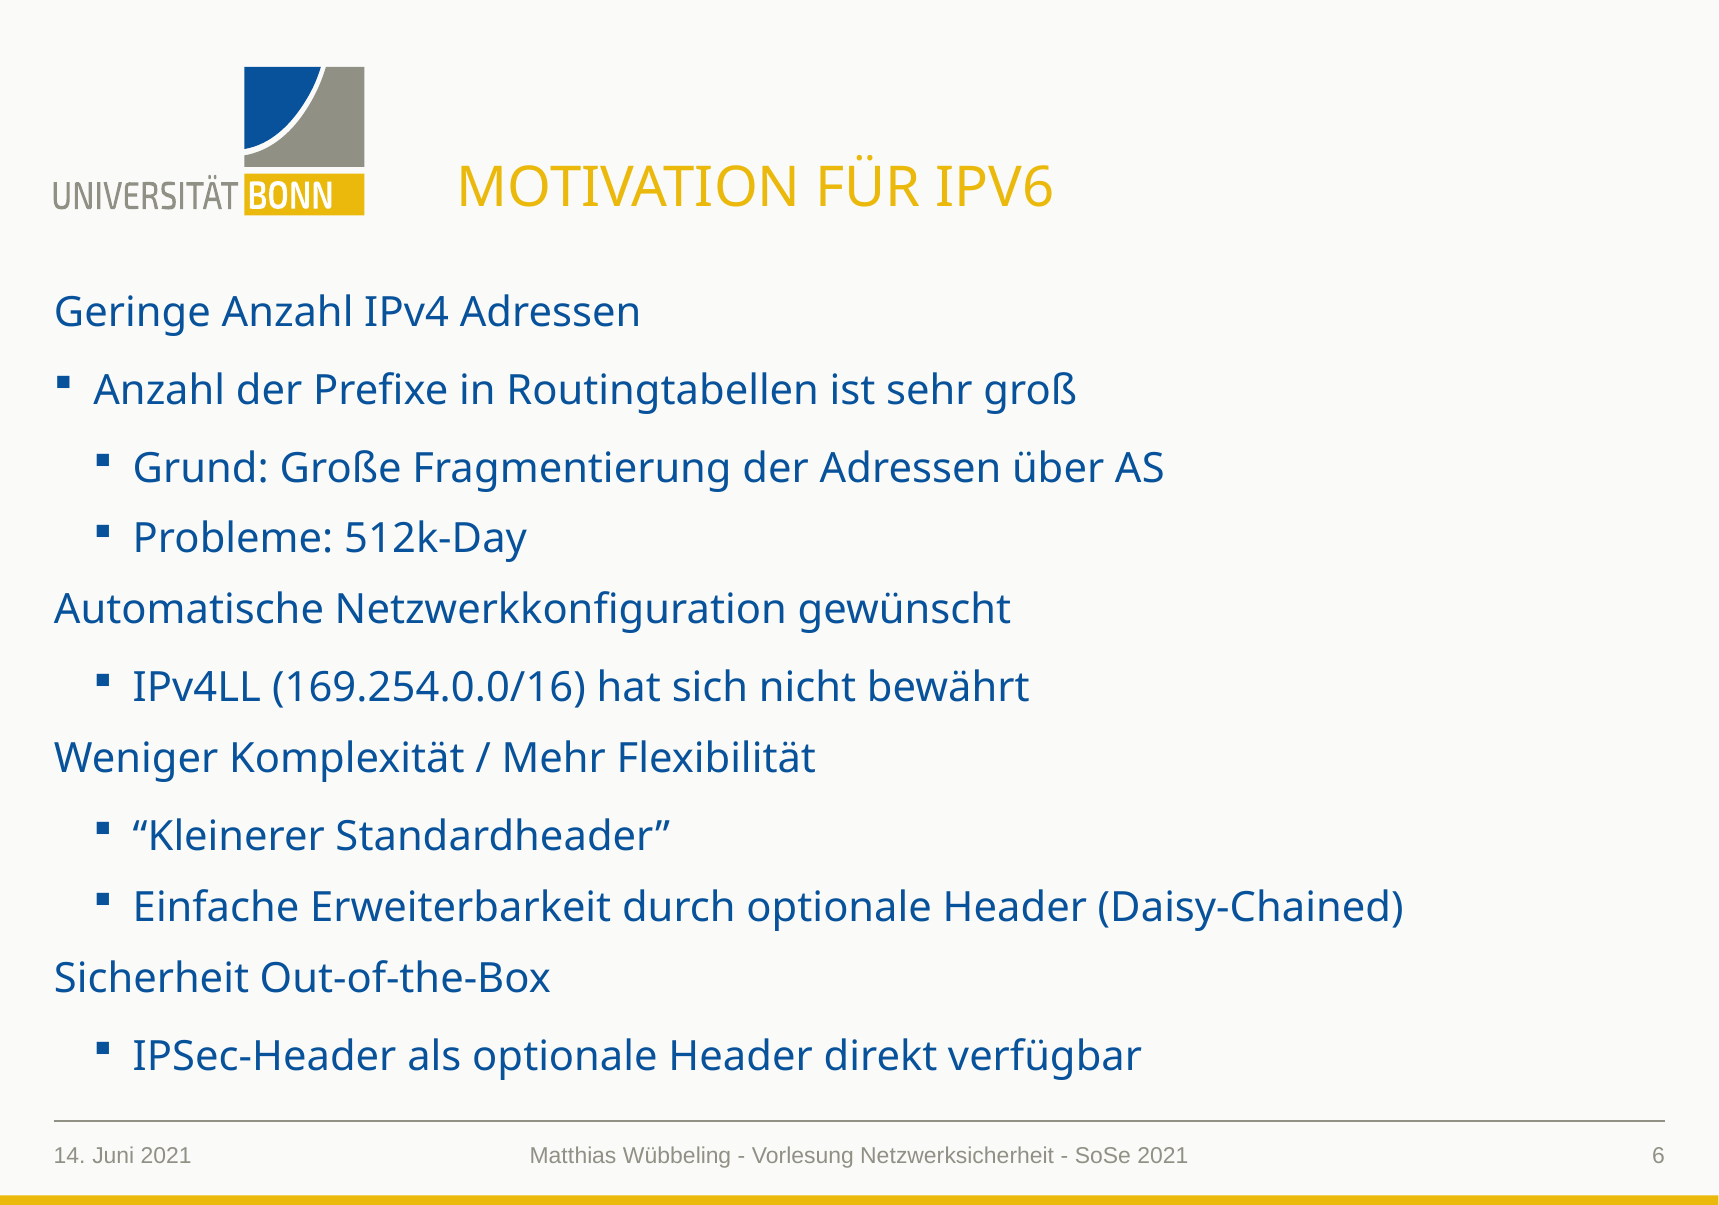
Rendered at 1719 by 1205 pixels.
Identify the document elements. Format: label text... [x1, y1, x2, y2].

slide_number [53, 1121, 215, 1189]
list Geringe Anzahl IPv4 Adressen Anzahl der Prefixe in Routingtabellen ist sehr groß Grund: Große Fragmentierung der Adressen über AS Probleme: 512k-Day Automatische Netzwerkkonfiguration gewünscht IPv4LL (169.254.0.0/16) hat sich nicht bewährt Weniger Komplexität / Mehr Flexibilität “Kleinerer Standardheader” Einfache Erweiterbarkeit durch optionale Header (Daisy-Chained) Sicherheit Out-of-the-Box IPSec-Header als optionale Header direkt verfügbar [53, 284, 1665, 1055]
title Motivation für IPv6 [456, 67, 1665, 218]
footer Matthias Wübbeling - Vorlesung Netzwerksicherheit - SoSe 2021 [389, 1121, 1329, 1189]
slide_number 6 [1557, 1121, 1665, 1189]
